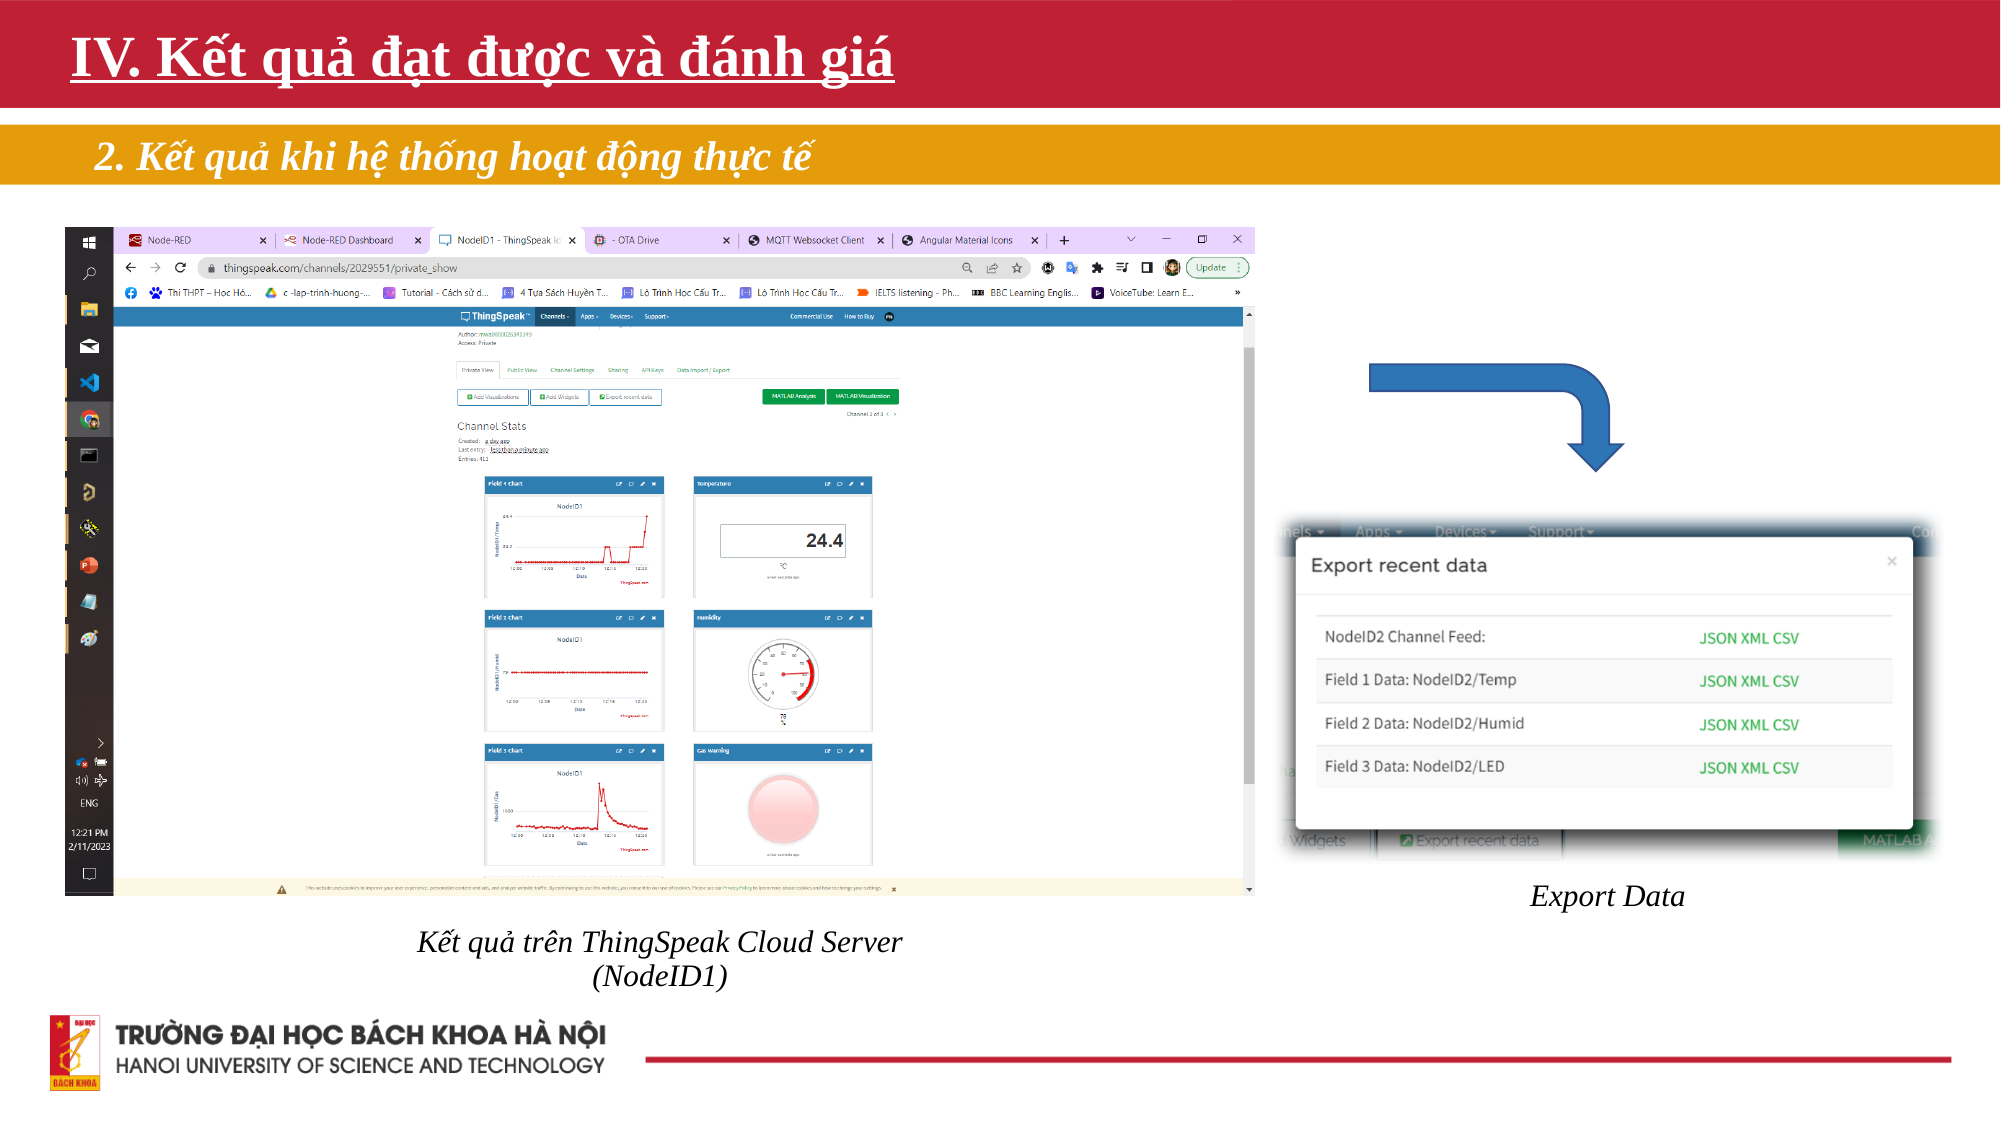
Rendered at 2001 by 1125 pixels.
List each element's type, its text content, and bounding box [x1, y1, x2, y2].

text_box 2. Kết quả khi hệ thống hoạt động thực tế [79, 127, 1682, 327]
text_box [1369, 363, 1625, 473]
picture [0, 0, 2001, 1125]
text_box Export Data [1341, 871, 1875, 932]
text_box Kết quả trên ThingSpeak Cloud Server (NodeID1) [393, 918, 927, 978]
title IV. Kết quả đạt được và đánh giá [55, 18, 1945, 90]
